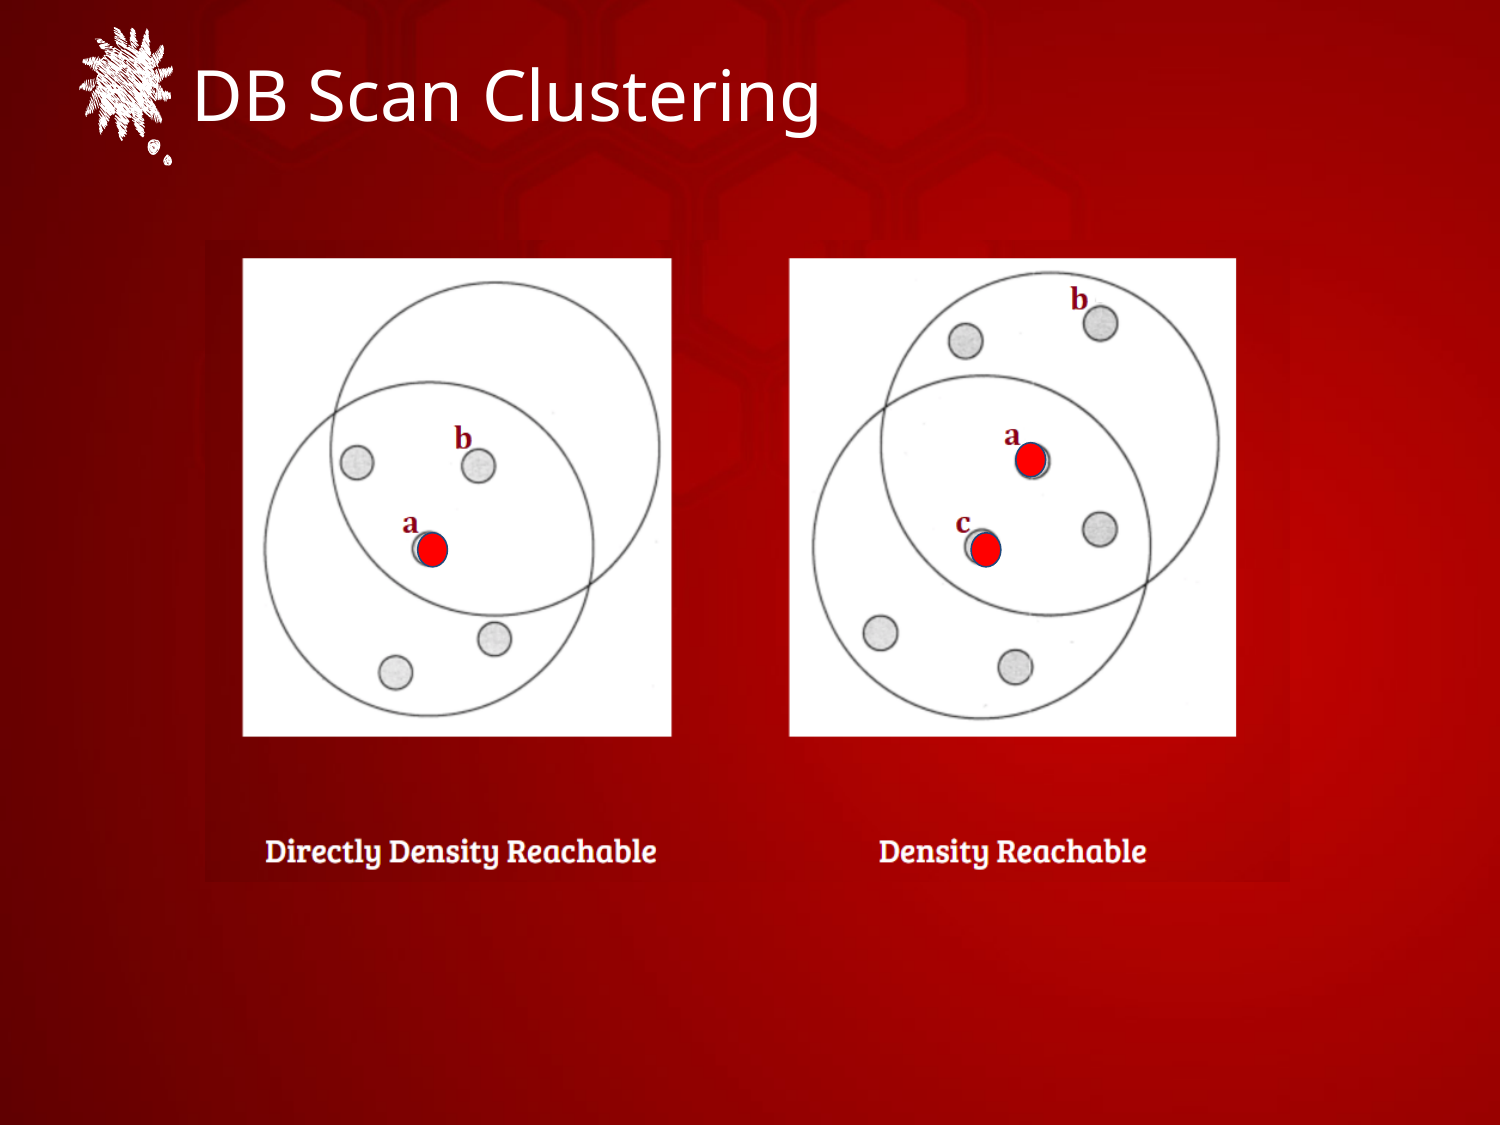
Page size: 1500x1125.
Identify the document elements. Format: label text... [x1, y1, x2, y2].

title DB Scan Clustering [0, 0, 1145, 214]
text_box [79, 26, 174, 166]
picture [0, 0, 1500, 1125]
